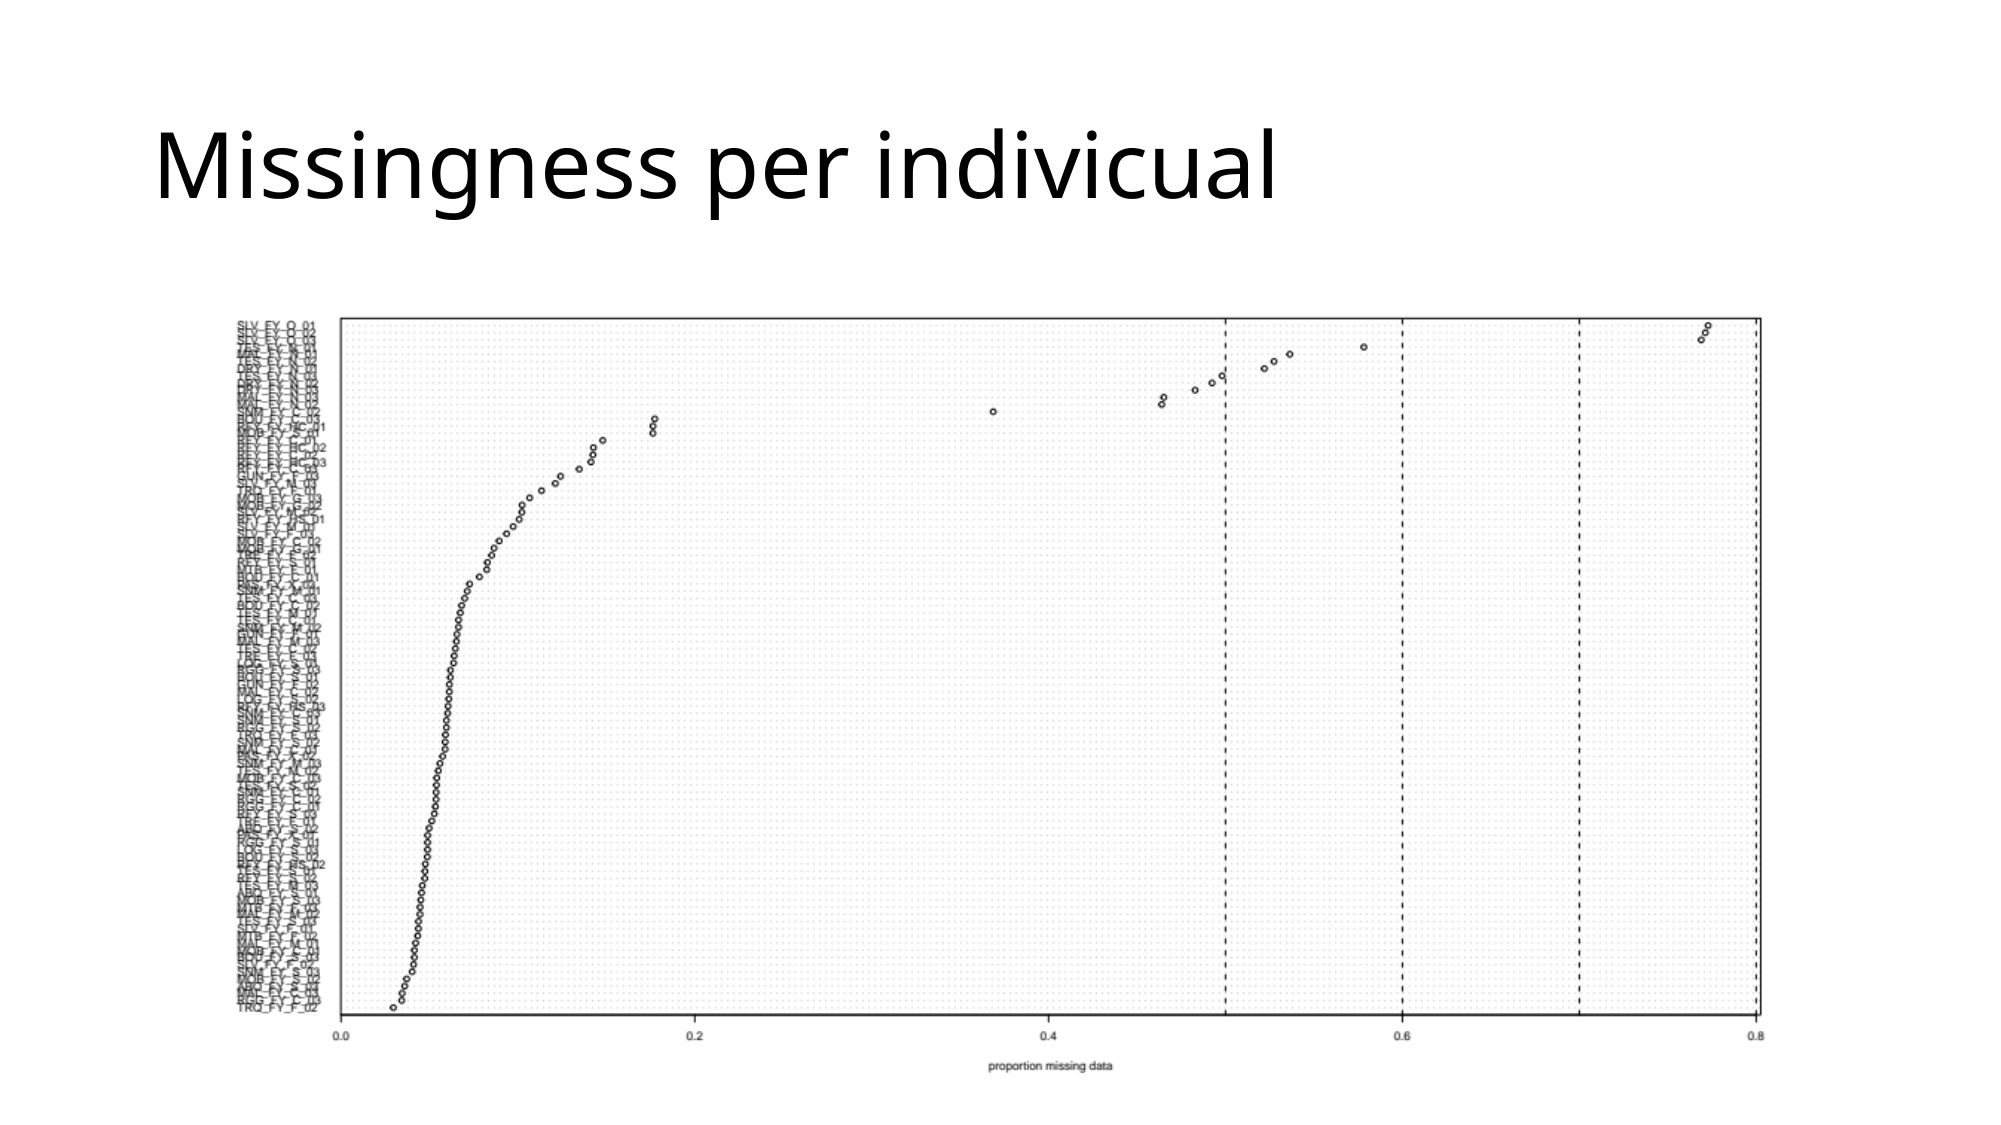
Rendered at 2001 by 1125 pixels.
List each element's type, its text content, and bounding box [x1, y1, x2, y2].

title Missingness per indivicual [137, 59, 1863, 278]
picture [213, 260, 1787, 1085]
